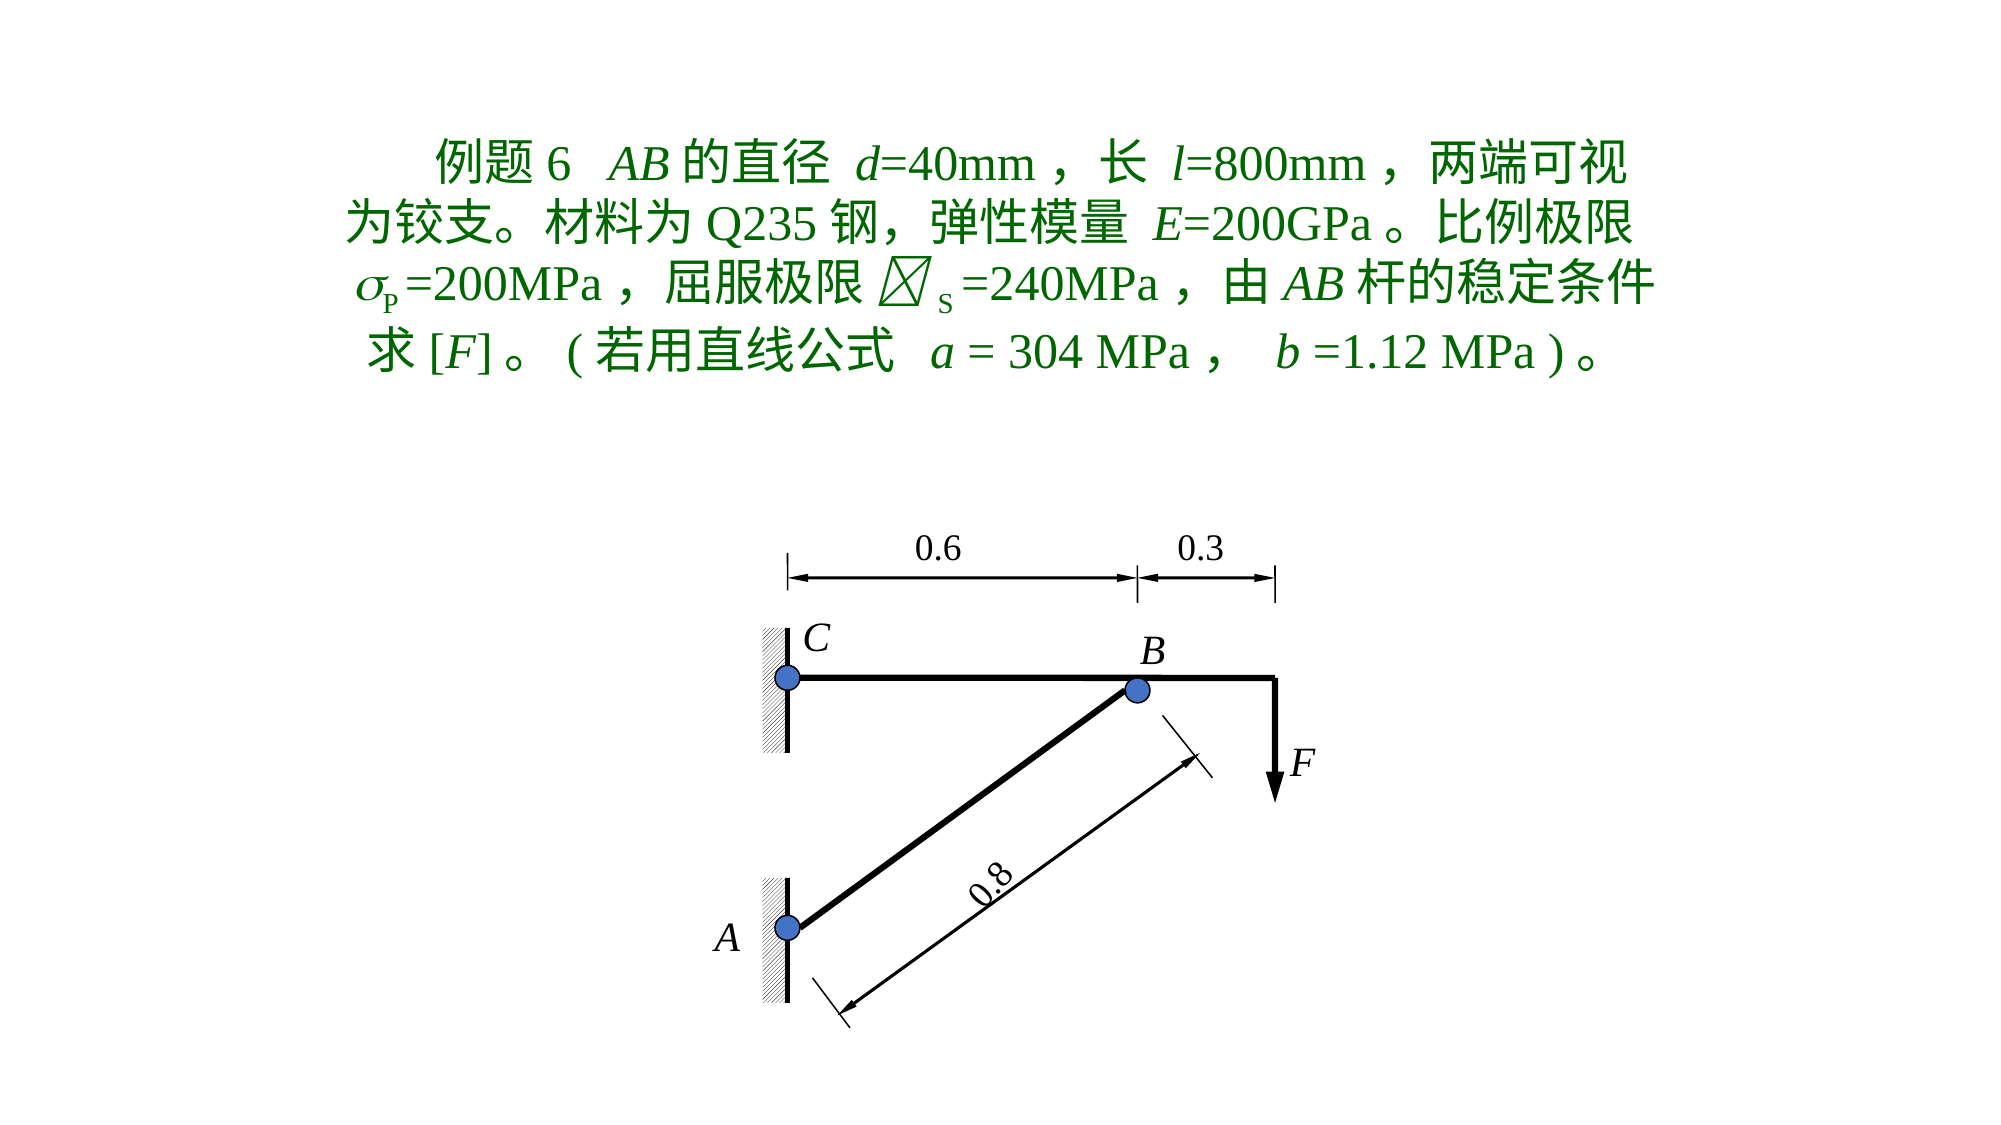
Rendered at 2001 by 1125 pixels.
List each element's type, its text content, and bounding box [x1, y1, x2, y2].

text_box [699, 515, 1363, 1028]
text_box 例题6 AB的直径 d=40mm，长 l=800mm，两端可视 为铰支。材料为Q235钢，弹性模量 E=200GPa。比例极限 P =200MPa，屈服极限 S =240MPa，由AB杆的稳定条件 求[F]。(若用直线公式 a = 304 MPa， b =1.12 MPa )。 [249, 123, 1713, 387]
